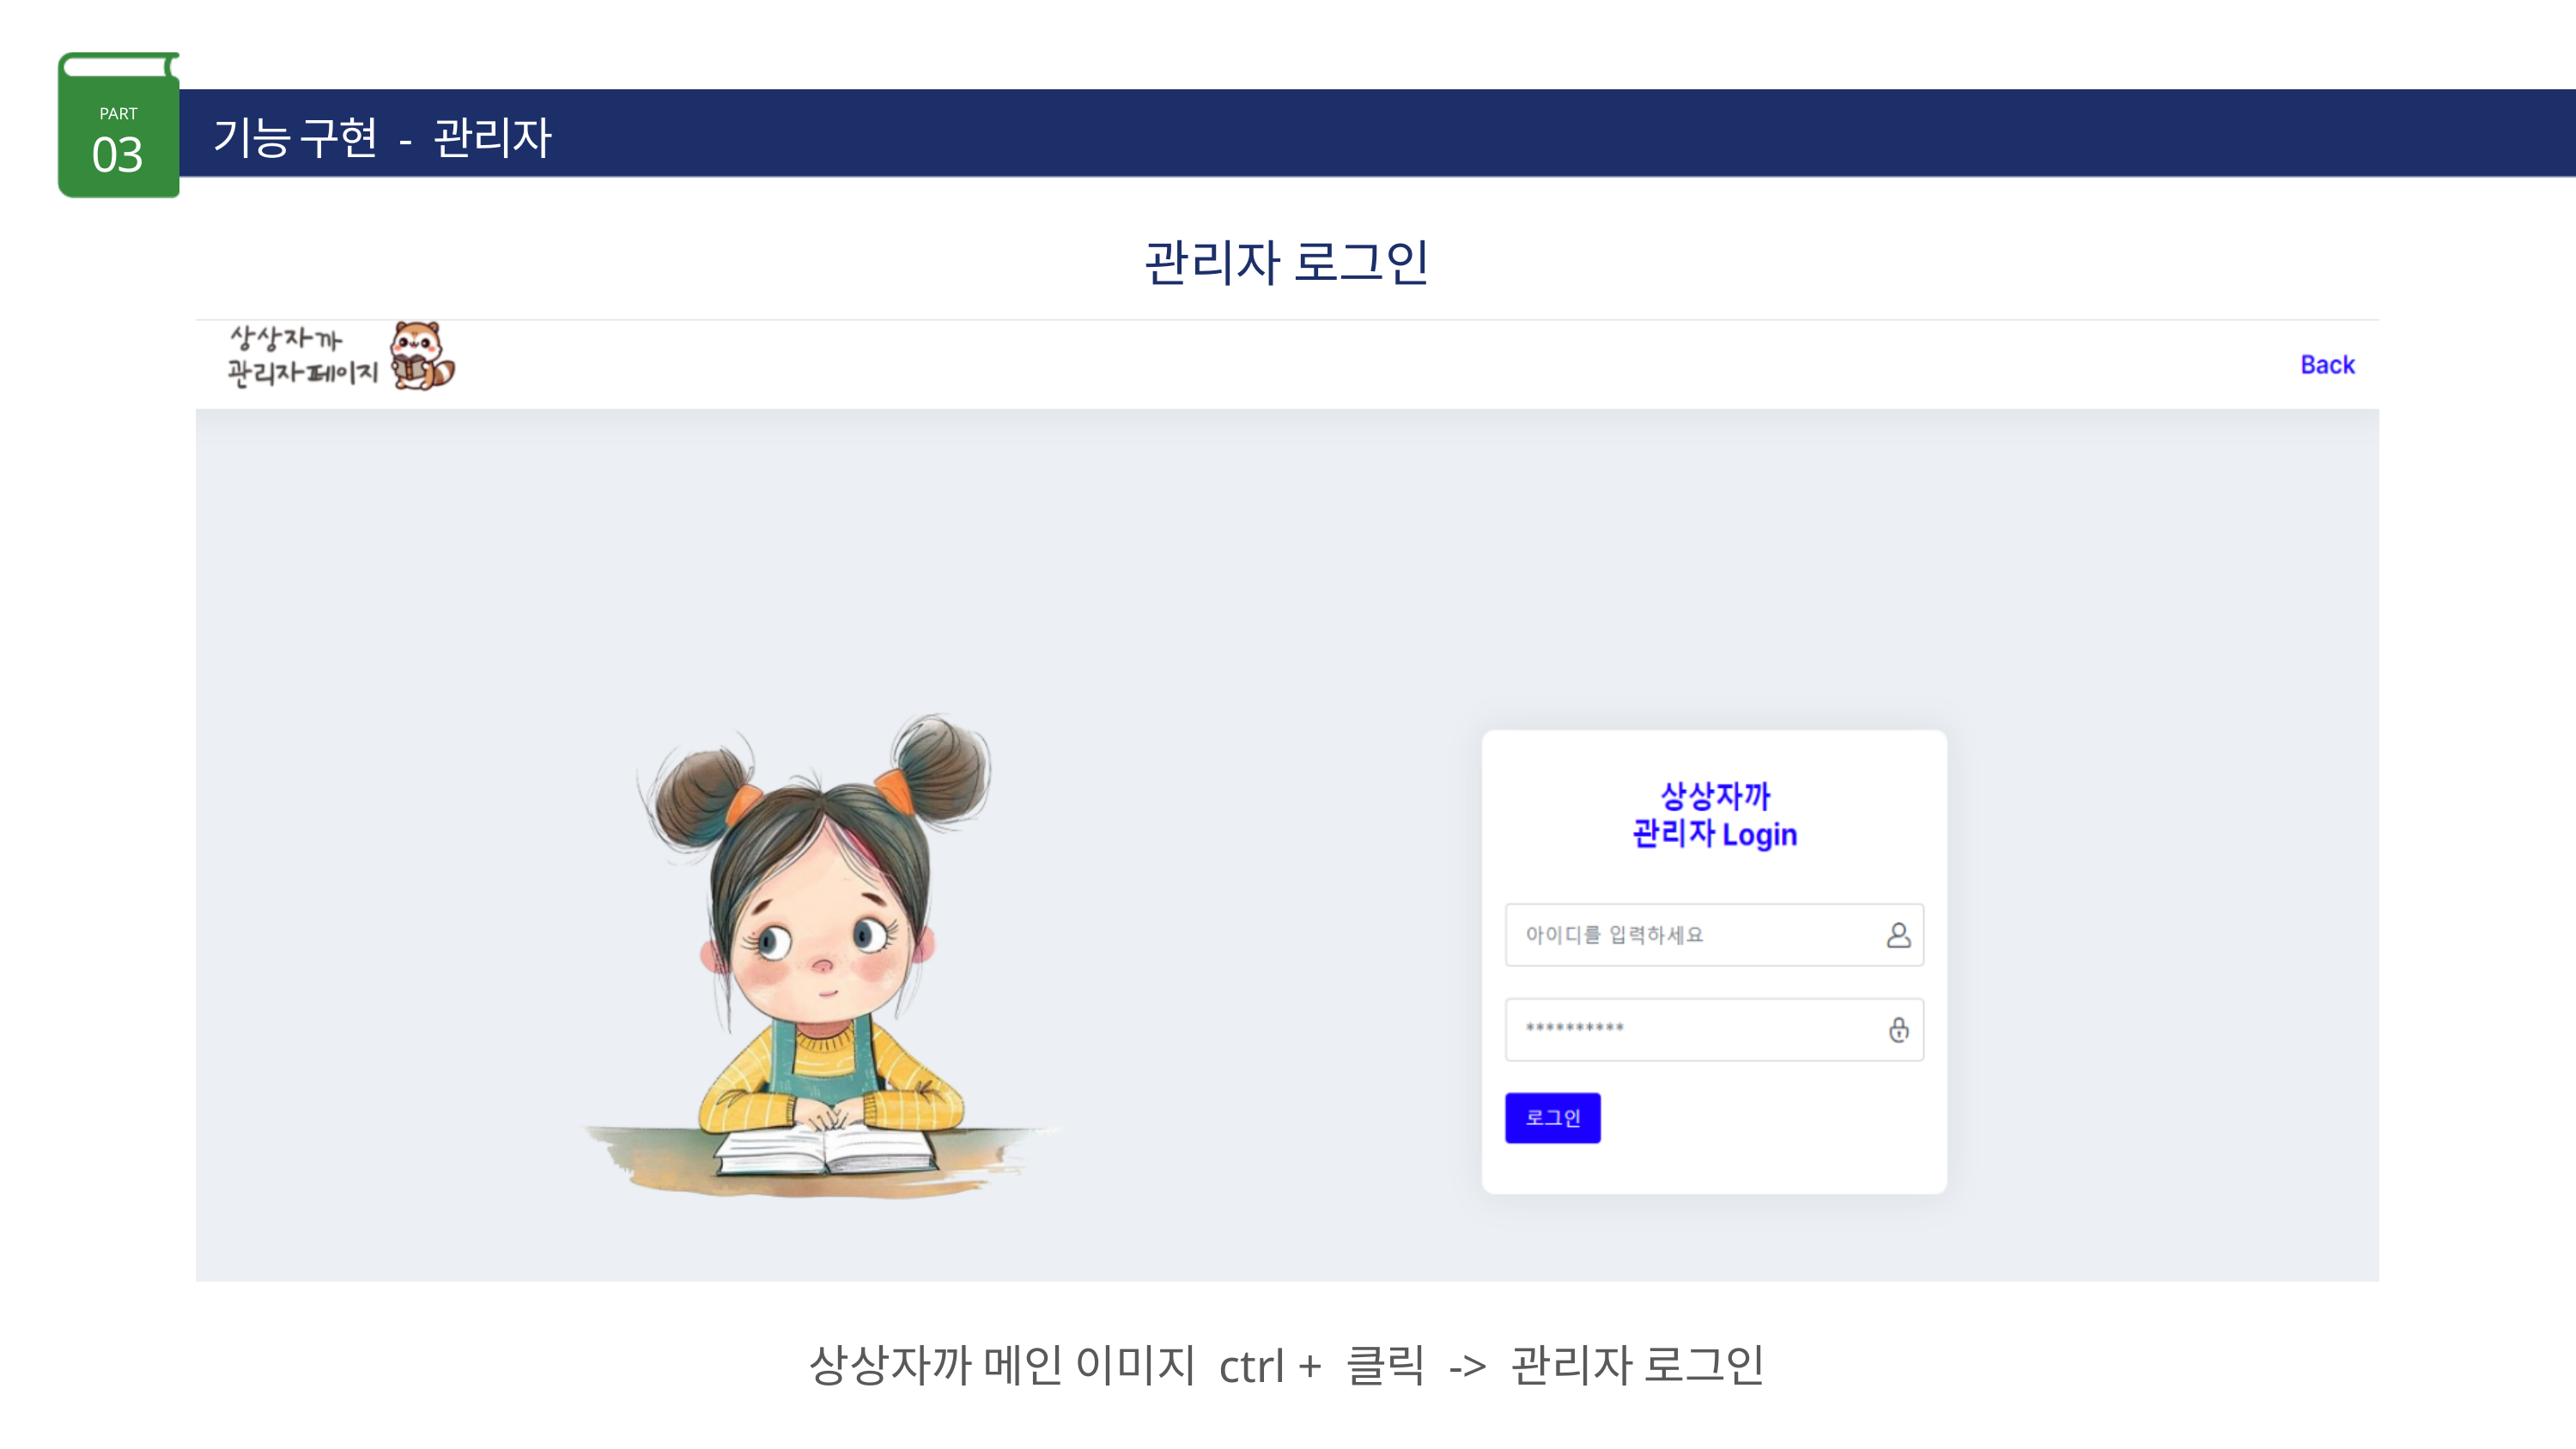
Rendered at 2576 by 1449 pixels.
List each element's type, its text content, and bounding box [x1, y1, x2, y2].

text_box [58, 52, 179, 198]
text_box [196, 319, 2379, 1282]
text_box 상상자까 메인 이미지 ctrl + 클릭 -> 관리자 로그인 [406, 1331, 2169, 1397]
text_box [184, 89, 2576, 178]
text_box 관리자 로그인 [660, 225, 1916, 299]
